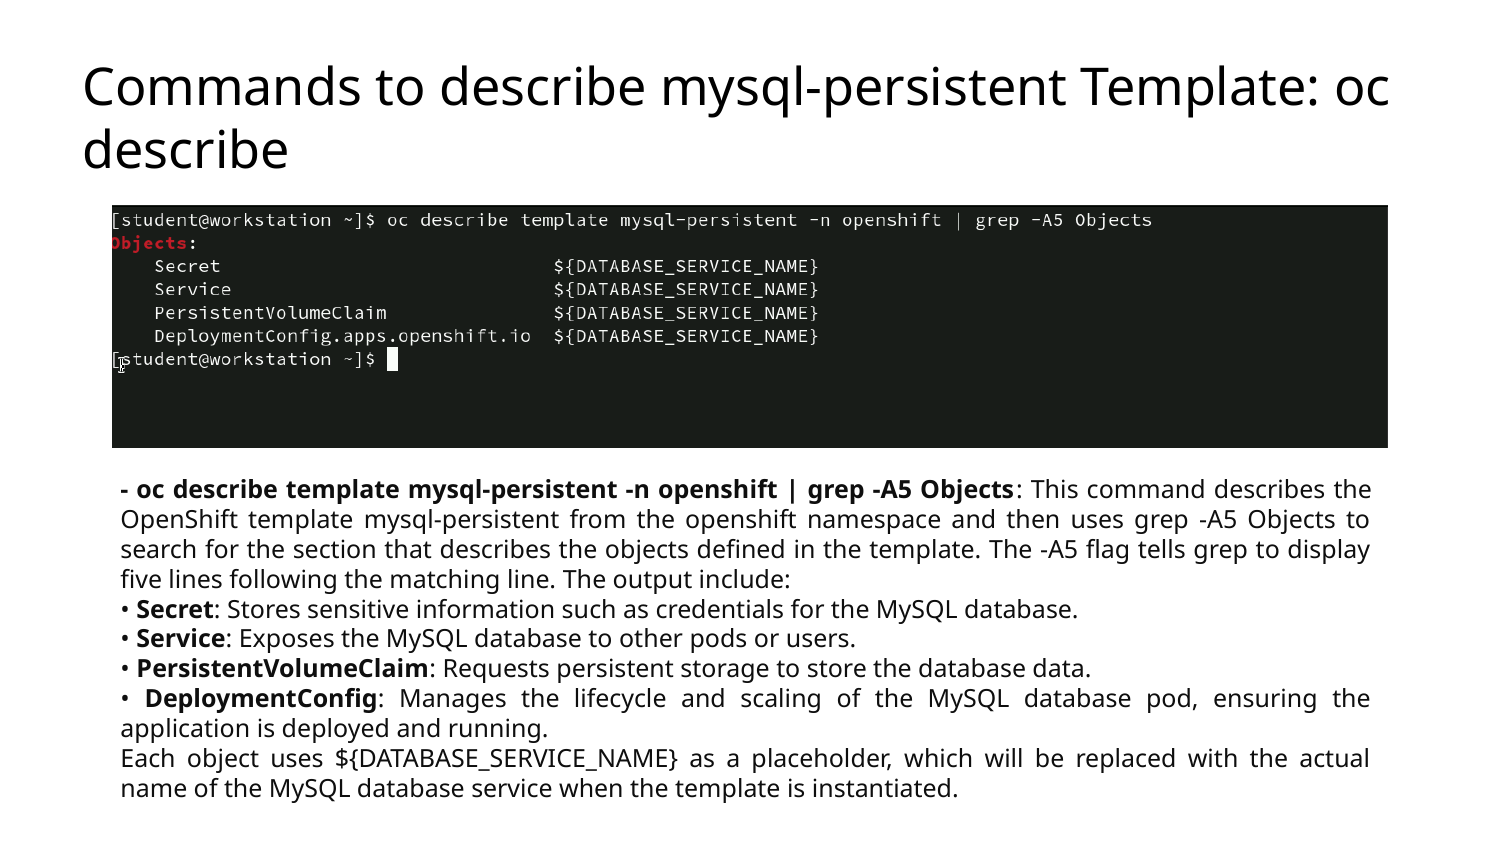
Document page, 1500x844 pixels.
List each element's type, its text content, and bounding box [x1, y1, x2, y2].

picture [112, 205, 1388, 448]
text_box - oc describe template mysql-persistent -n openshift | grep -A5 Objects: This command describes the OpenShift template mysql-persistent from the openshift namespace and then uses grep -A5 Objects to search for the section that describes the objects defined in the template. The -A5 flag tells grep to display five lines following the matching line. The output include: • Secret: Stores sensitive information such as credentials for the MySQL database. • Service: Exposes the MySQL database to other pods or users. • PersistentVolumeClaim: Requests persistent storage to store the database data. • DeploymentConfig: Manages the lifecycle and scaling of the MySQL database pod, ensuring the application is deployed and running. Each object uses ${DATABASE_SERVICE_NAME} as a placeholder, which will be replaced with the actual name of the MySQL database service when the template is instantiated. [105, 465, 1388, 840]
title Commands to describe mysql-persistent Template: oc describe [67, 38, 1455, 187]
